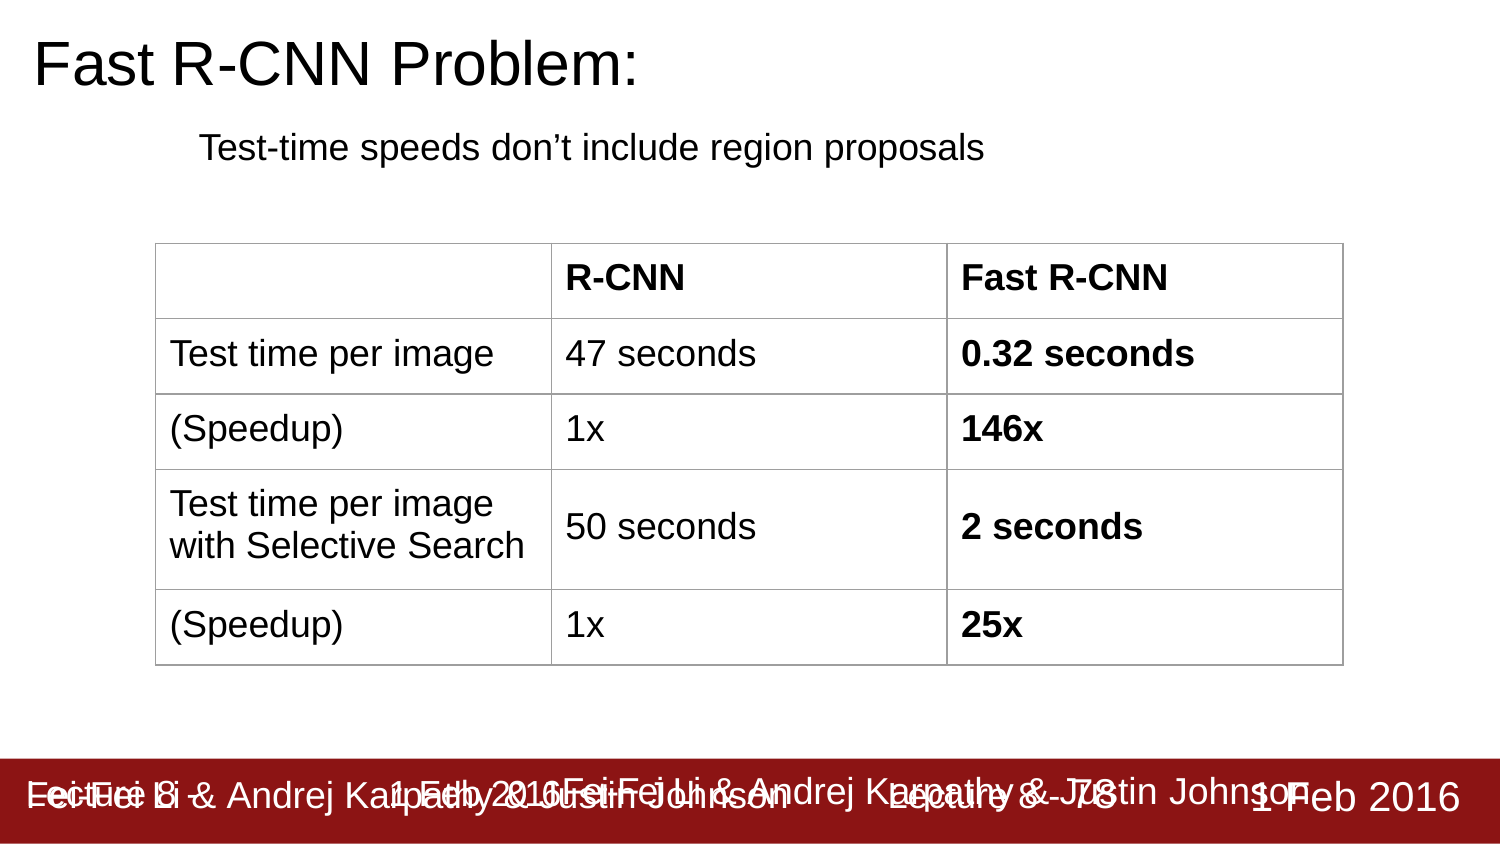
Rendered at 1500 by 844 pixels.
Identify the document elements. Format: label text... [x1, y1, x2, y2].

table_cell Test time per image with Selective Search [156, 470, 551, 589]
table_header Fast R-CNN [948, 244, 1342, 318]
text_box Lecture 8 - 1 Feb 2016Fei-Fei Li & Andrej Karpathy & Justin Johnson [1149, 773, 1248, 817]
table_cell 50 seconds [552, 470, 946, 589]
table_cell 47 seconds [552, 319, 946, 393]
table_cell (Speedup) [156, 395, 551, 469]
table_header R-CNN [552, 244, 946, 318]
table_cell Test time per image [156, 319, 551, 393]
slide_number Fei-Fei Li & Andrej Karpathy & Justin Johnson [23, 772, 794, 844]
table_cell 1x [552, 395, 946, 469]
table_cell (Speedup) [156, 590, 551, 664]
footer 1 Feb 2016 [1248, 771, 1463, 844]
table_cell 0.32 seconds [948, 319, 1342, 393]
text_box Test-time speeds don’t include region proposals [196, 120, 997, 168]
slide_number Lecture 8 - 78 [885, 771, 1149, 844]
table_cell 25x [948, 590, 1342, 664]
table_cell 1x [552, 590, 946, 664]
text_box Lecture 8 - 1 Feb 2016Fei-Fei Li & Andrej Karpathy & Justin Johnson [794, 773, 885, 817]
title Fast R-CNN Problem: [31, 20, 643, 164]
table_header [156, 244, 551, 318]
table_cell 2 seconds [948, 470, 1342, 589]
table_cell 146x [948, 395, 1342, 469]
